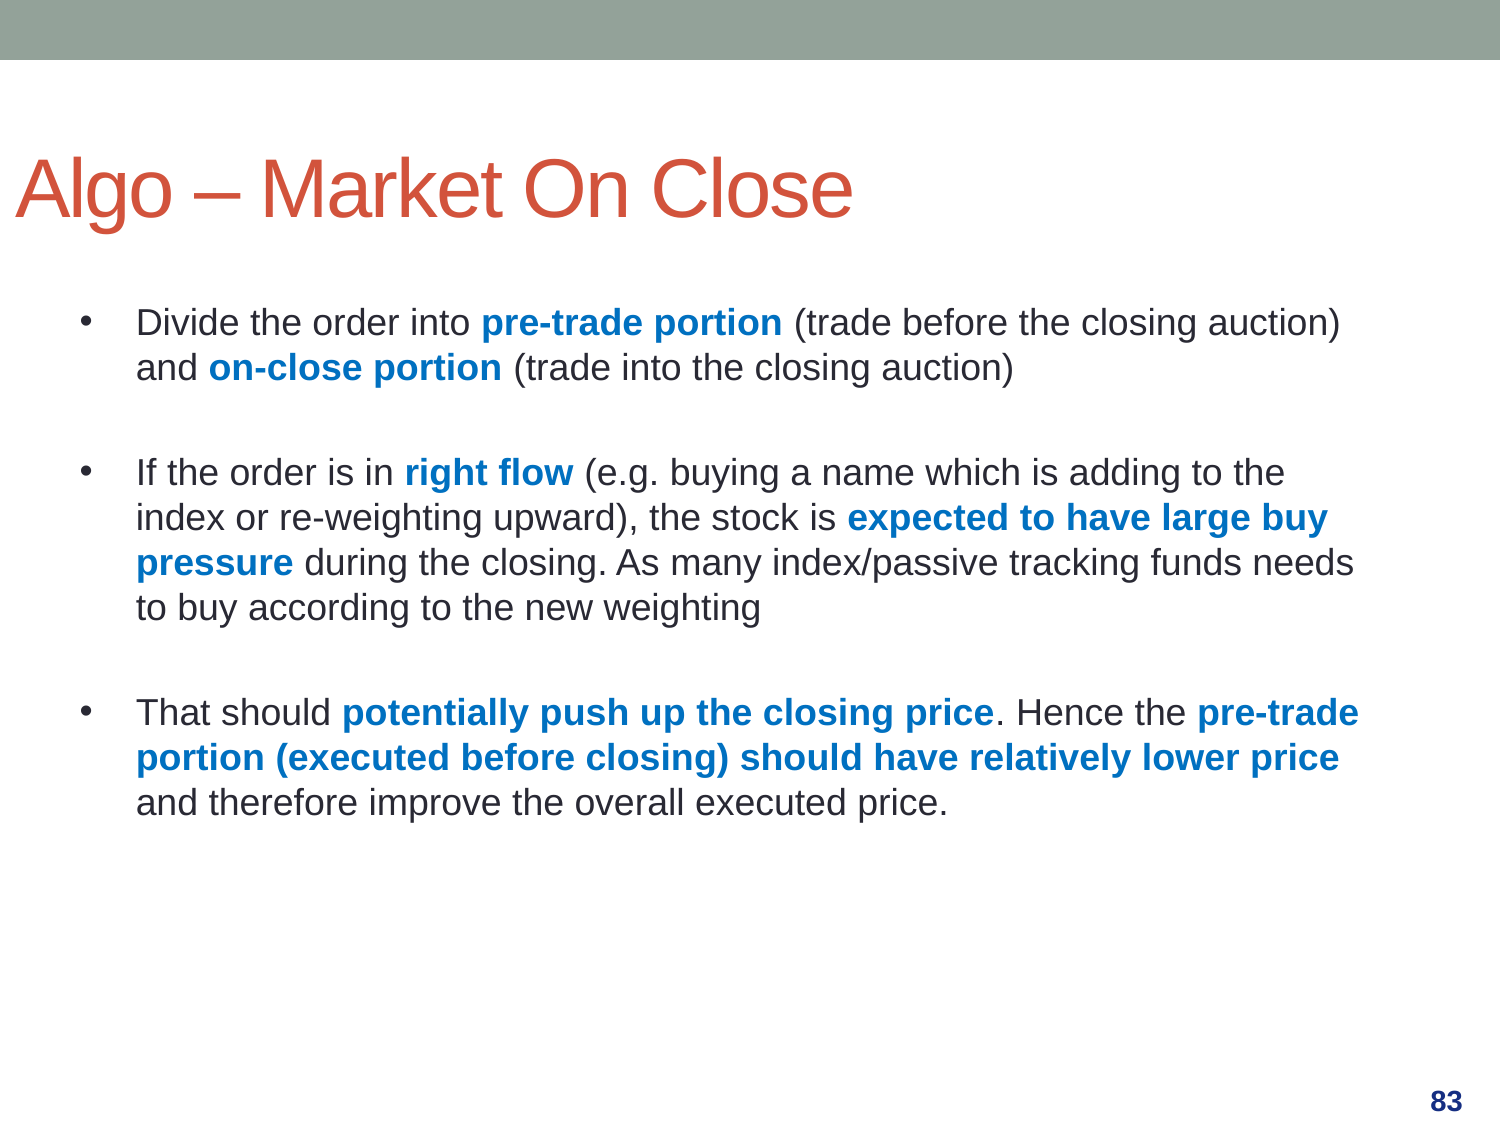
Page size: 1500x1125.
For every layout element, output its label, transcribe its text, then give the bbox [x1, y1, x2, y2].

text_box Divide the order into pre-trade portion (trade before the closing auction) and on-close portion (trade into the closing auction) If the order is in right flow (e.g. buying a name which is adding to the index or re-weighting upward), the stock is expected to have large buy pressure during the closing. As many index/passive tracking funds needs to buy according to the new weighting That should potentially push up the closing price. Hence the pre-trade portion (executed before closing) should have relatively lower price and therefore improve the overall executed price. [64, 290, 1388, 917]
slide_number 83 [1415, 1070, 1499, 1125]
title Algo – Market On Close [0, 101, 1325, 266]
